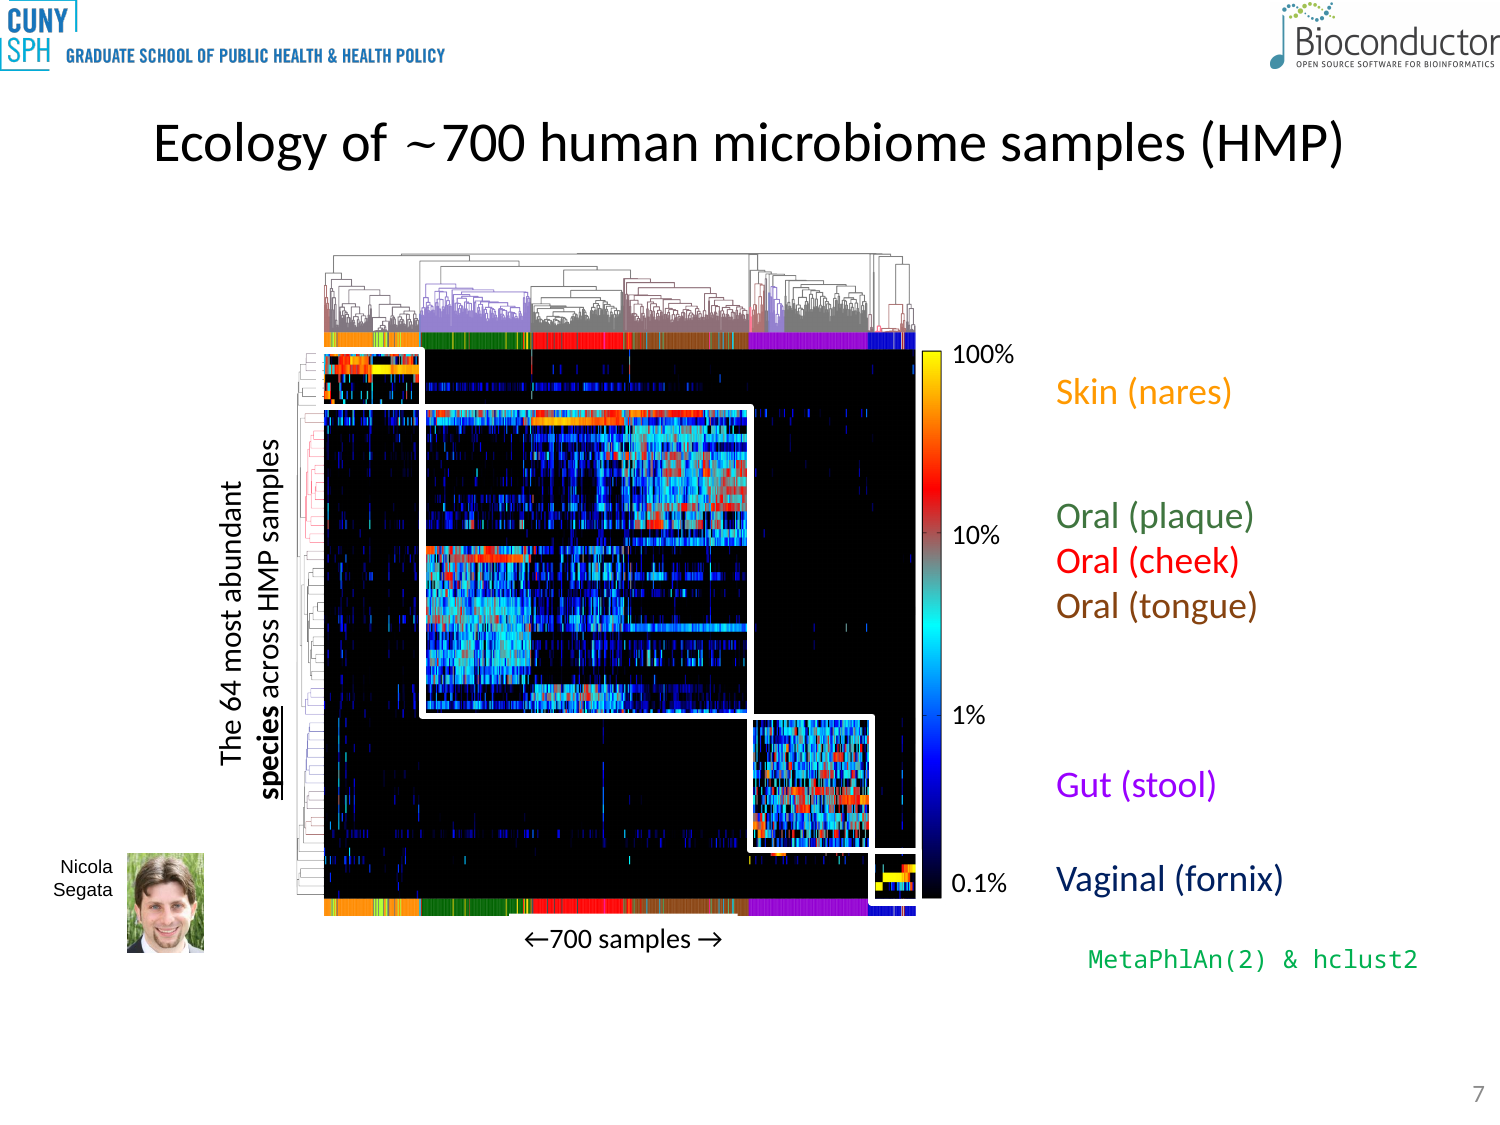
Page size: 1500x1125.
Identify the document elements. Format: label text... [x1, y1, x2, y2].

text_box 1% [950, 688, 1001, 738]
picture [127, 853, 204, 954]
picture [1270, 2, 1500, 69]
text_box Nicola Segata [38, 847, 128, 908]
text_box Gut (stool) [1041, 753, 1304, 813]
text_box MetaPhlAn(2) & hclust2 [833, 935, 1434, 981]
picture [272, 253, 946, 919]
text_box 0.1% [950, 857, 1023, 906]
slide_number 7 [1149, 1062, 1500, 1123]
text_box Vaginal (fornix) [1041, 846, 1369, 907]
text_box ←700 samples → [509, 927, 738, 962]
title Ecology of ~700 human microbiome samples (HMP) [75, 45, 1425, 233]
text_box The 64 most abundant species across HMP samples [202, 348, 267, 892]
text_box Skin (nares) [1041, 359, 1304, 420]
picture [0, 0, 445, 71]
text_box 10% [950, 508, 1016, 558]
text_box 100% [950, 327, 1030, 377]
text_box Oral (plaque) Oral (cheek) Oral (tongue) [1041, 484, 1304, 634]
